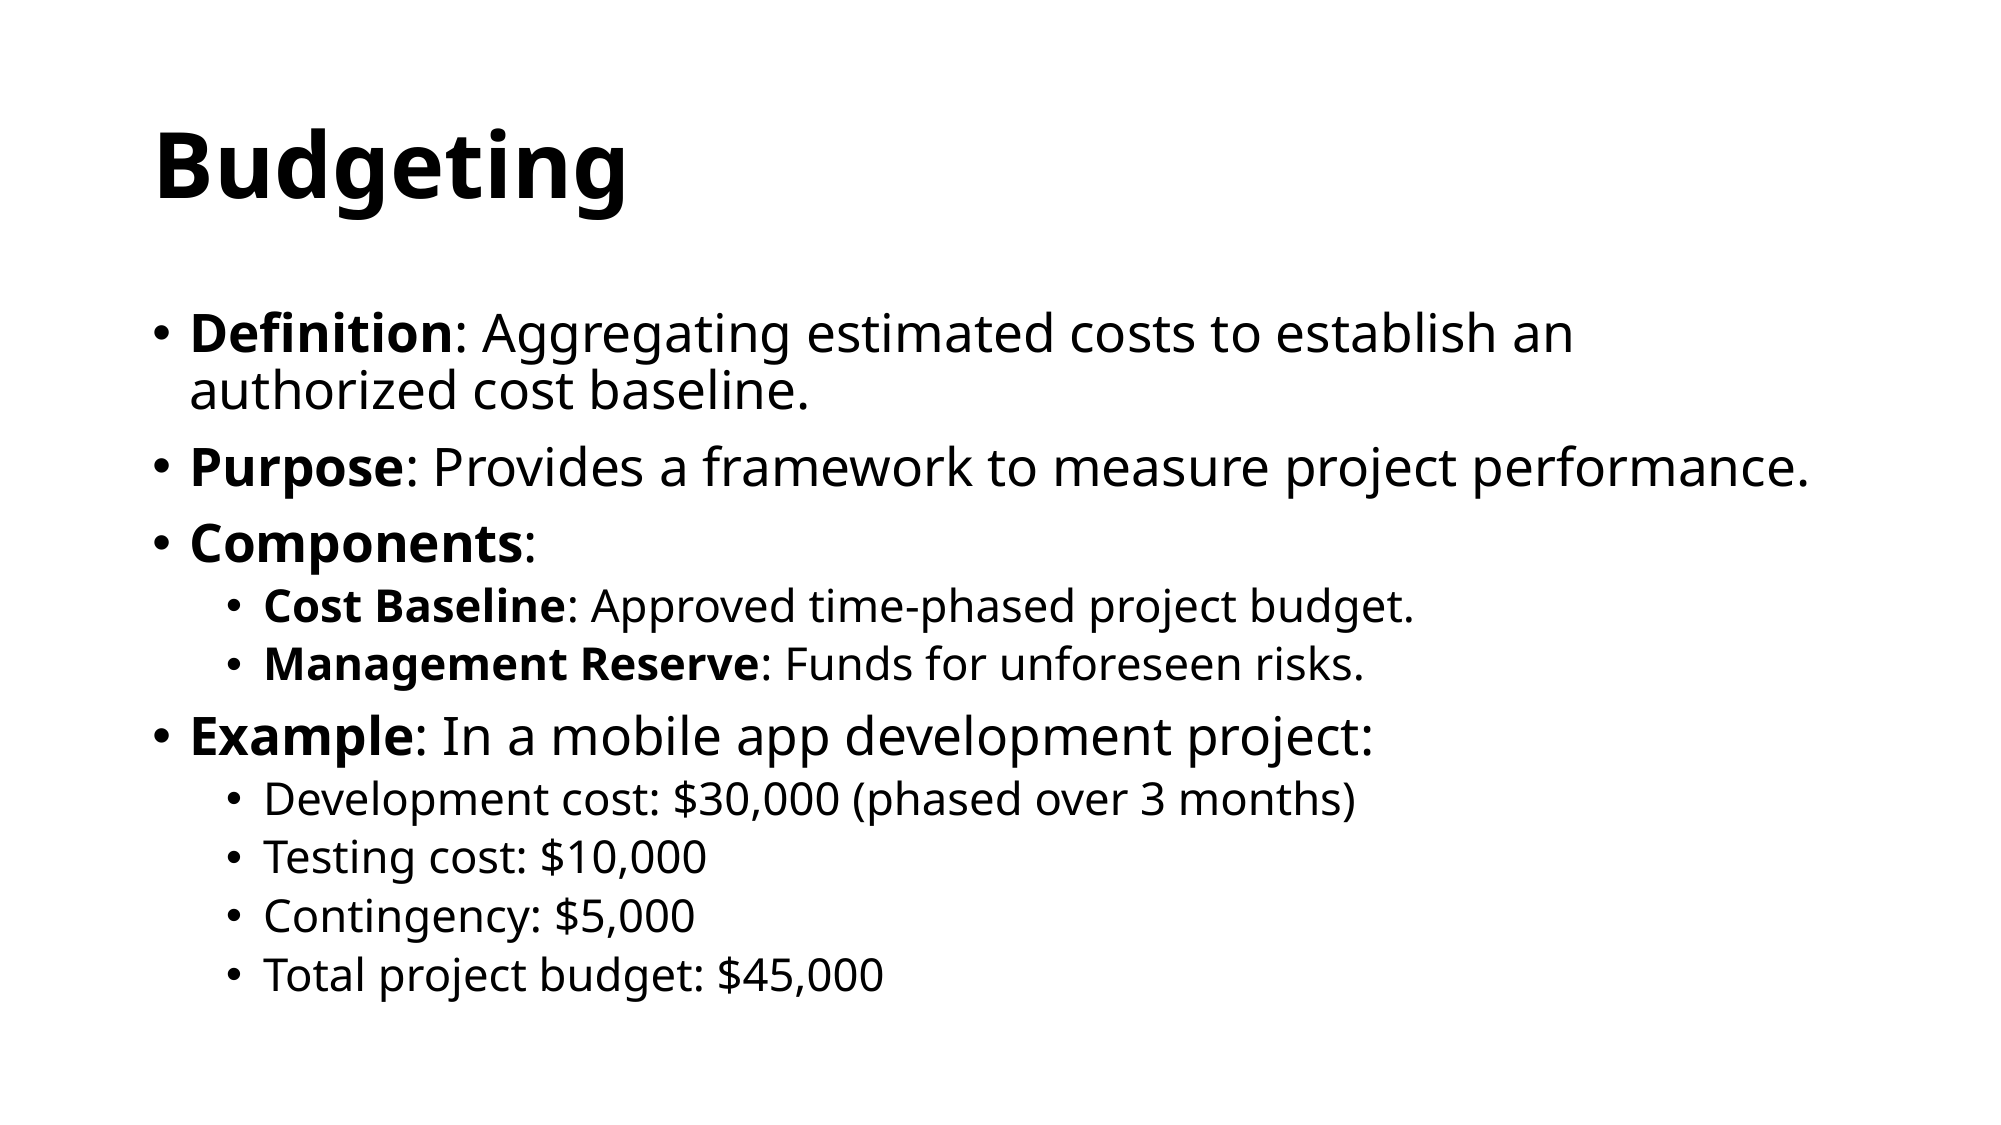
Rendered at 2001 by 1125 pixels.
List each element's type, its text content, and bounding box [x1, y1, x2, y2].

title Budgeting [137, 59, 1863, 278]
list Definition: Aggregating estimated costs to establish an authorized cost baseline. Purpose: Provides a framework to measure project performance. Components: Cost Baseline: Approved time-phased project budget. Management Reserve: Funds for unforeseen risks. Example: In a mobile app development project: Development cost: $30,000 (phased over 3 months) Testing cost: $10,000 Contingency: $5,000 Total project budget: $45,000 [137, 299, 1863, 1014]
